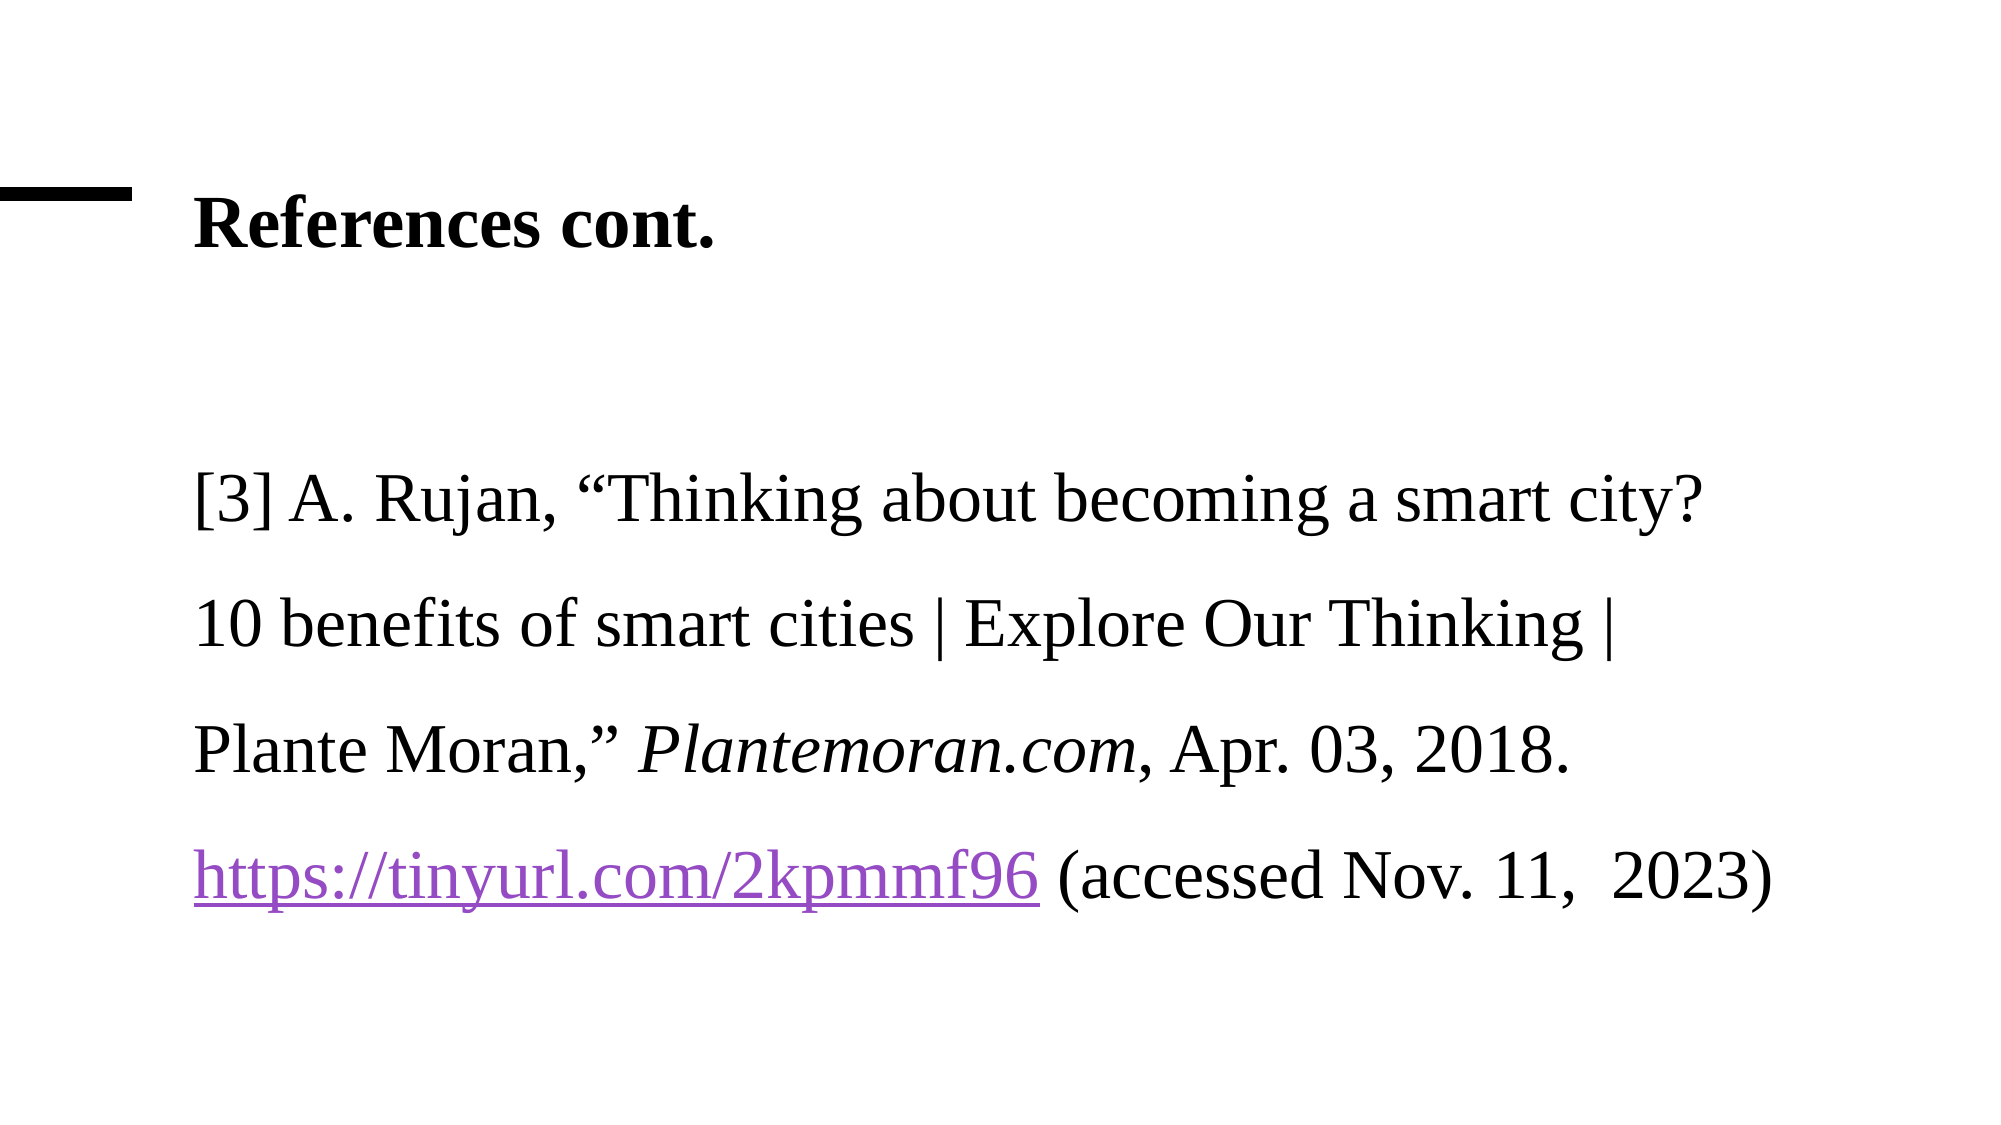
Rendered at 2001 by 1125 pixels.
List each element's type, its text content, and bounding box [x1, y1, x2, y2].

title References cont. [178, 178, 1807, 392]
list [3] A. Rujan, “Thinking about becoming a smart city? 10 benefits of smart cities | Explore Our Thinking | Plante Moran,” Plantemoran.com, Apr. 03, 2018. https://tinyurl.com/2kpmmf96 (accessed Nov. 11, 2023) [178, 401, 1807, 1032]
